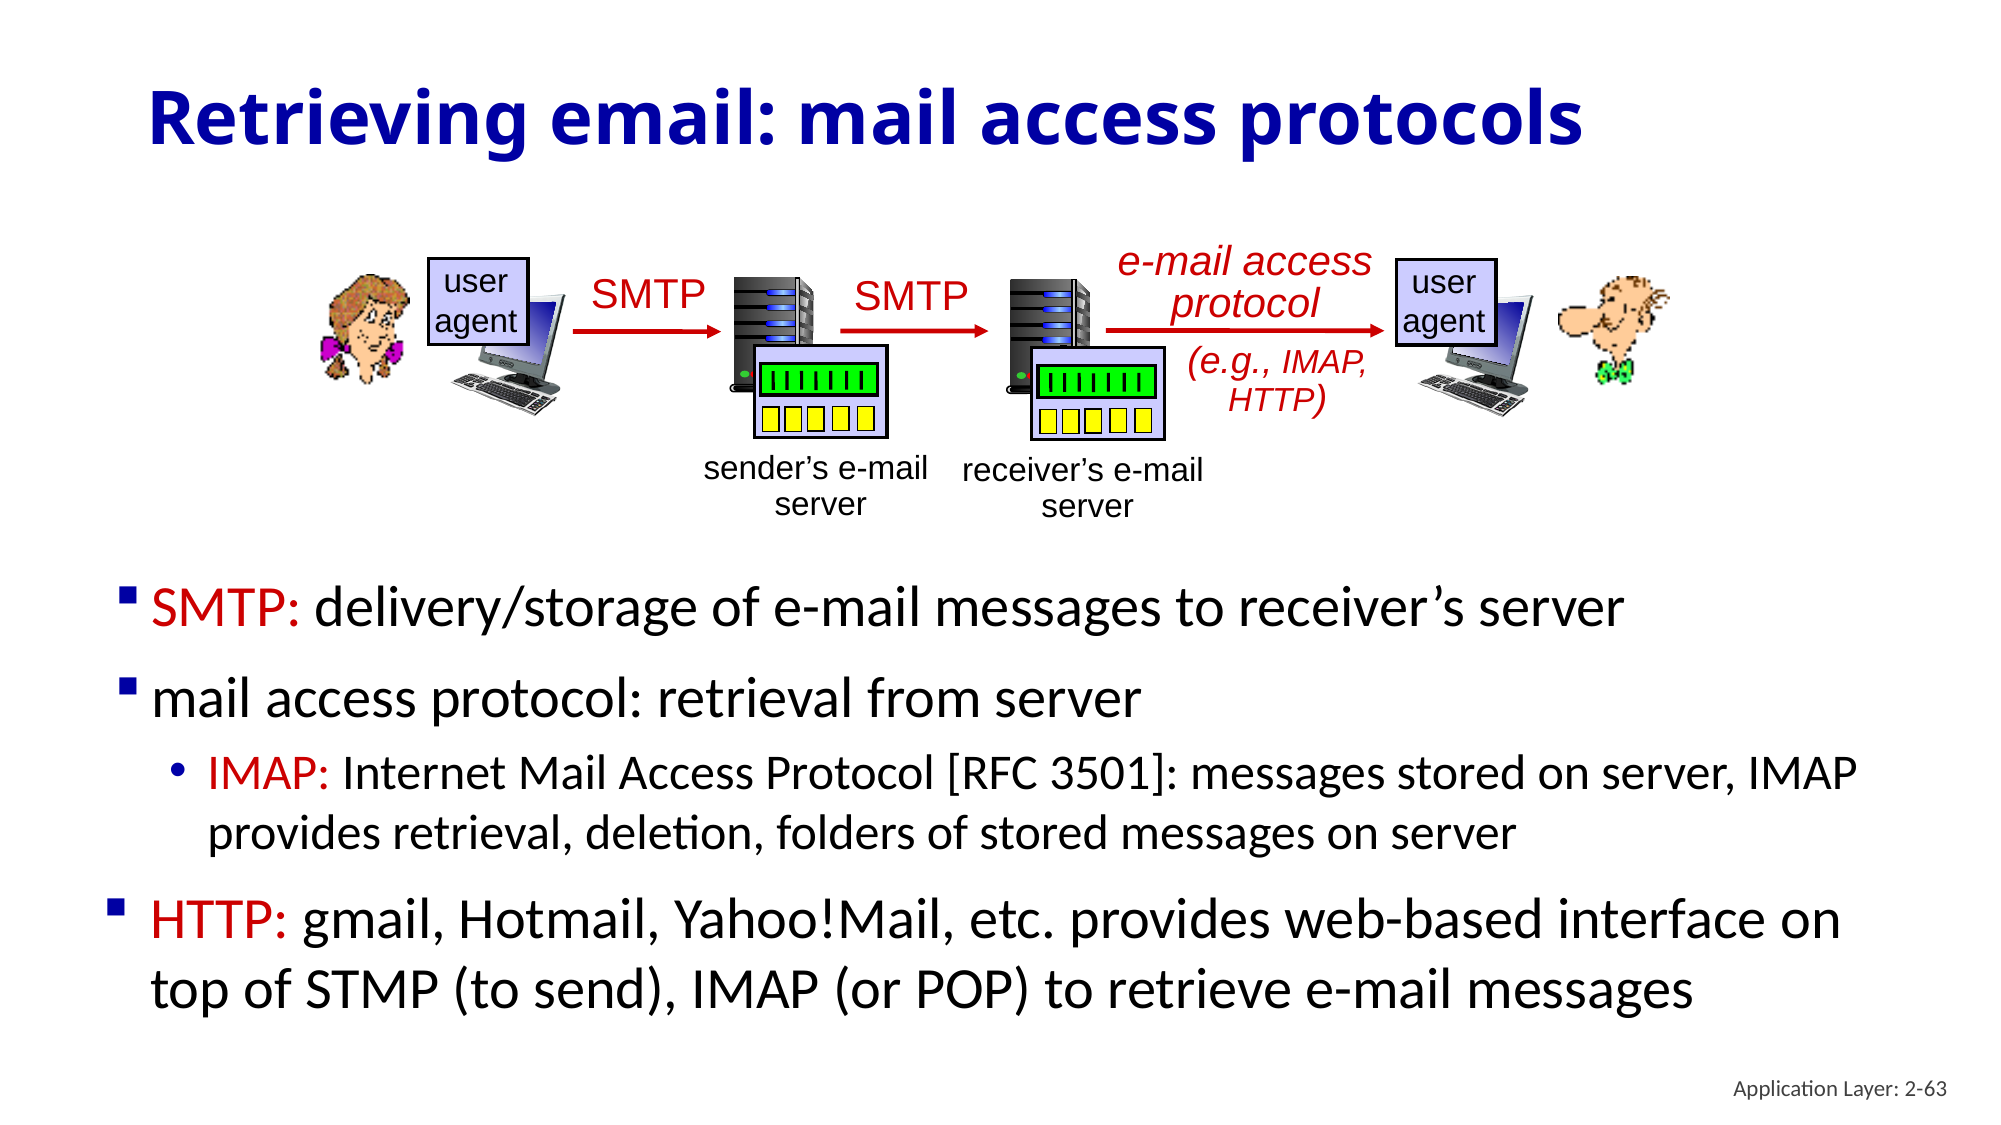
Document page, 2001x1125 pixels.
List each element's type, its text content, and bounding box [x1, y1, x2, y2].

text_box [572, 325, 722, 338]
text_box SMTP [576, 259, 722, 325]
text_box SMTP [838, 261, 985, 327]
text_box [840, 324, 989, 338]
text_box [730, 277, 814, 345]
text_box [1387, 252, 1537, 426]
slide_number Application Layer: 2- [1512, 1056, 1963, 1117]
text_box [1098, 233, 1397, 428]
picture [1558, 276, 1670, 391]
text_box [419, 251, 569, 425]
title Retrieving email: mail access protocols [131, 47, 1856, 195]
text_box receiver’s e-mail server [960, 445, 1229, 532]
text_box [1031, 347, 1165, 440]
text_box [864, 258, 1006, 309]
picture [317, 274, 410, 389]
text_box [1006, 279, 1091, 394]
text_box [682, 345, 960, 532]
text_box SMTP: delivery/storage of e-mail messages to receiver’s server mail access protocol: retrieval from server IMAP: Internet Mail Access Protocol [RFC 3501]: messages stored on server, IMAP provides retrieval, deletion, folders of stored messages on server HTTP: gmail, Hotmail, Yahoo!Mail, etc. provides web-based interface on top of STMP (to send), IMAP (or POP) to retrieve e-mail messages [78, 560, 1924, 1078]
